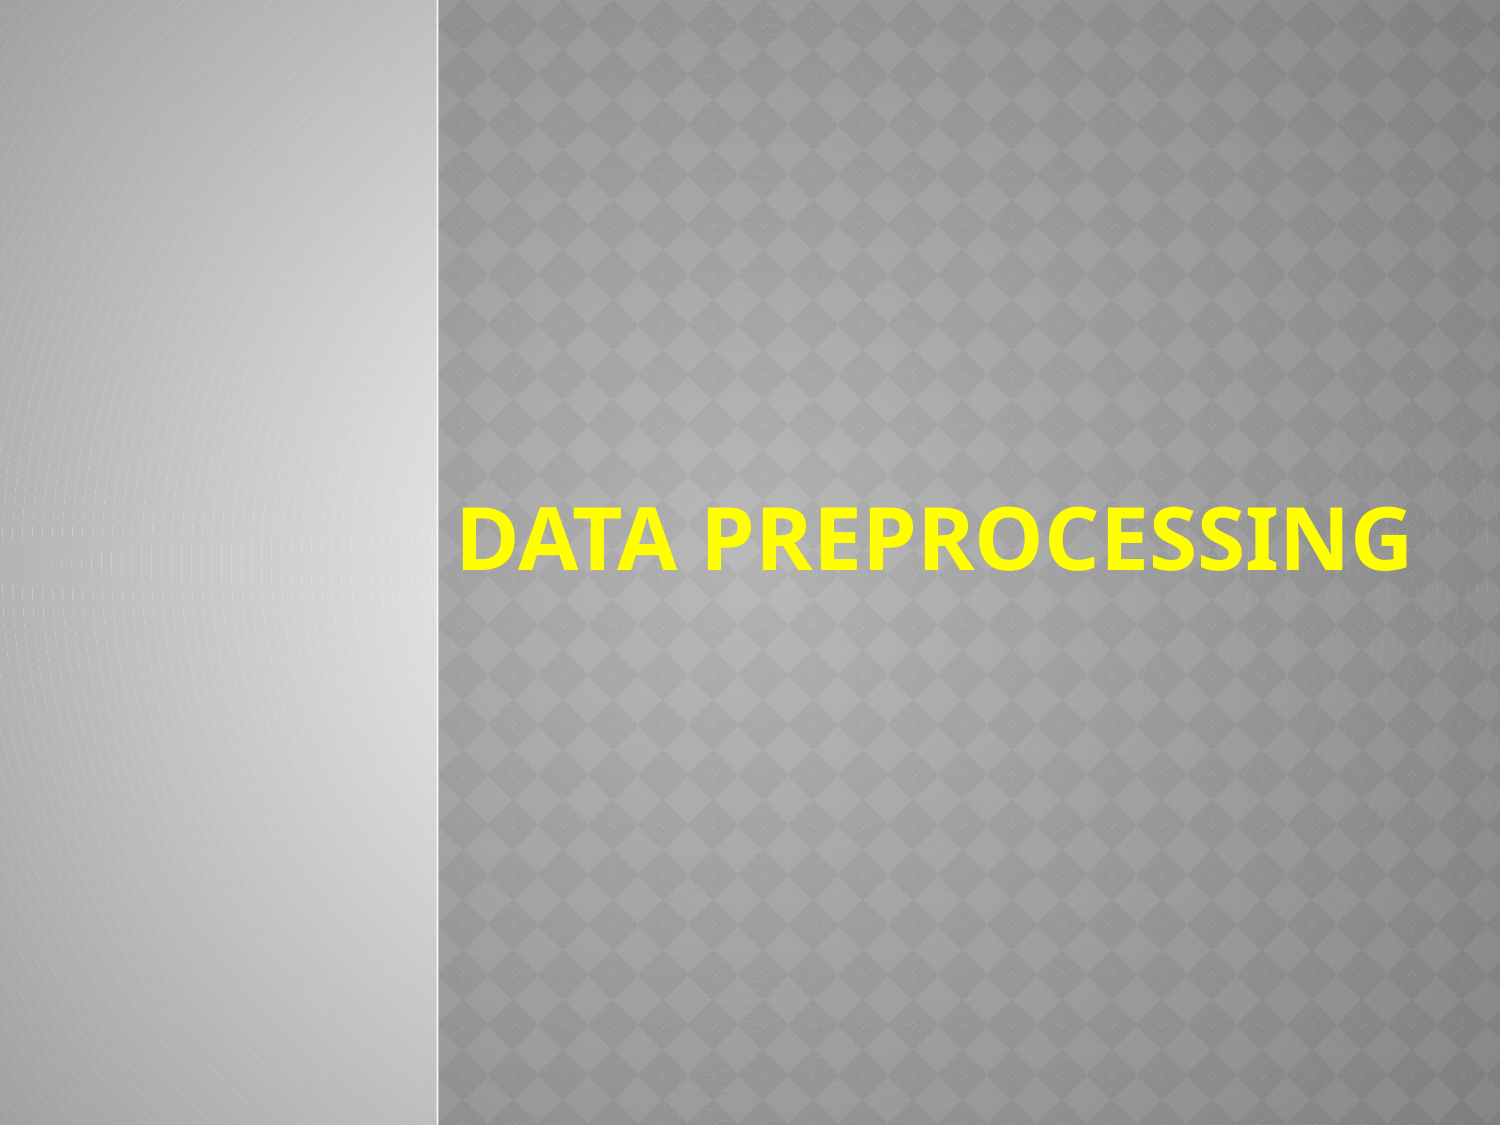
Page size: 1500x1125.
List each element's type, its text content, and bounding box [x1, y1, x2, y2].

title Data Preprocessing [316, 117, 1500, 588]
